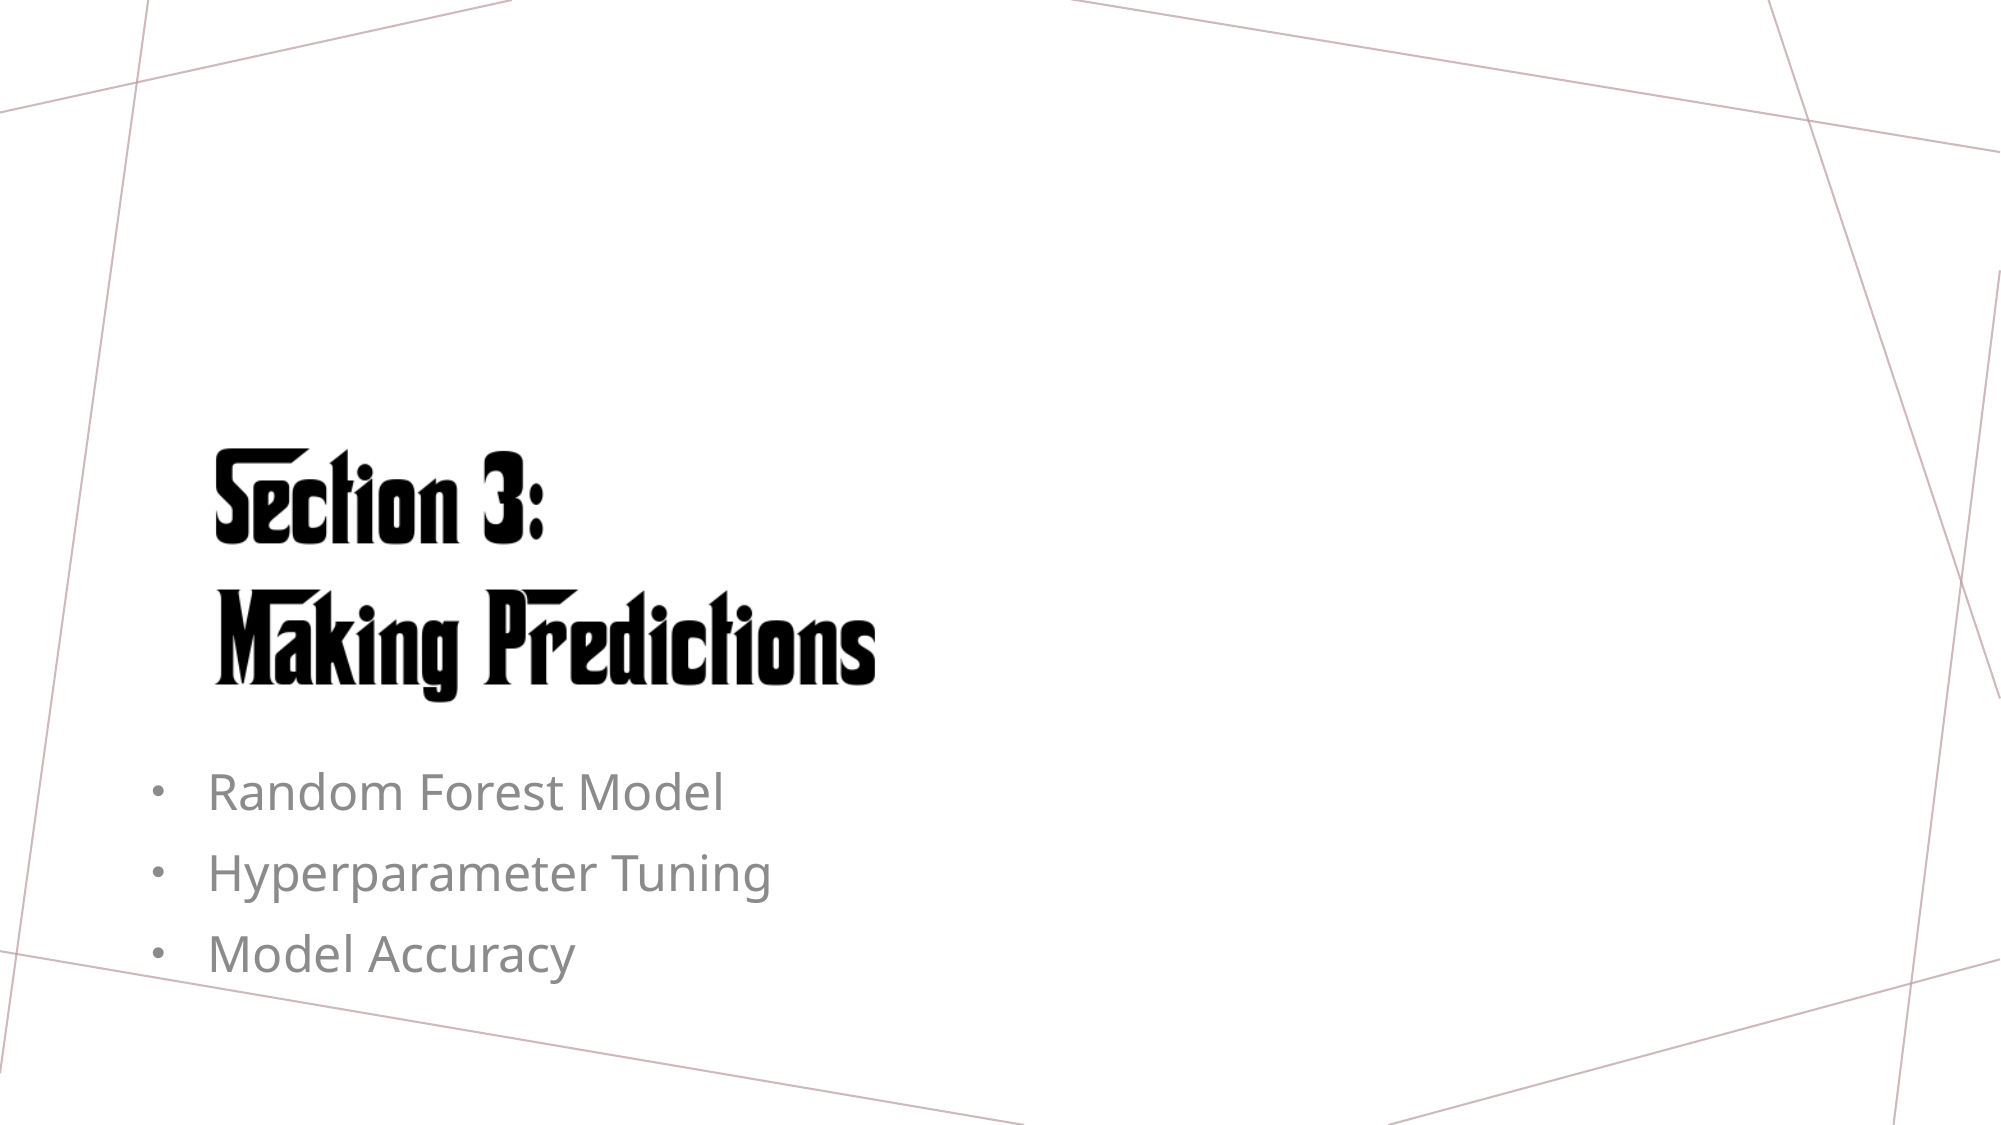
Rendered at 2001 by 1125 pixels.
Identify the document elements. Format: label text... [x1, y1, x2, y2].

picture [183, 437, 939, 709]
list Random Forest Model Hyperparameter Tuning Model Accuracy [136, 752, 1862, 999]
